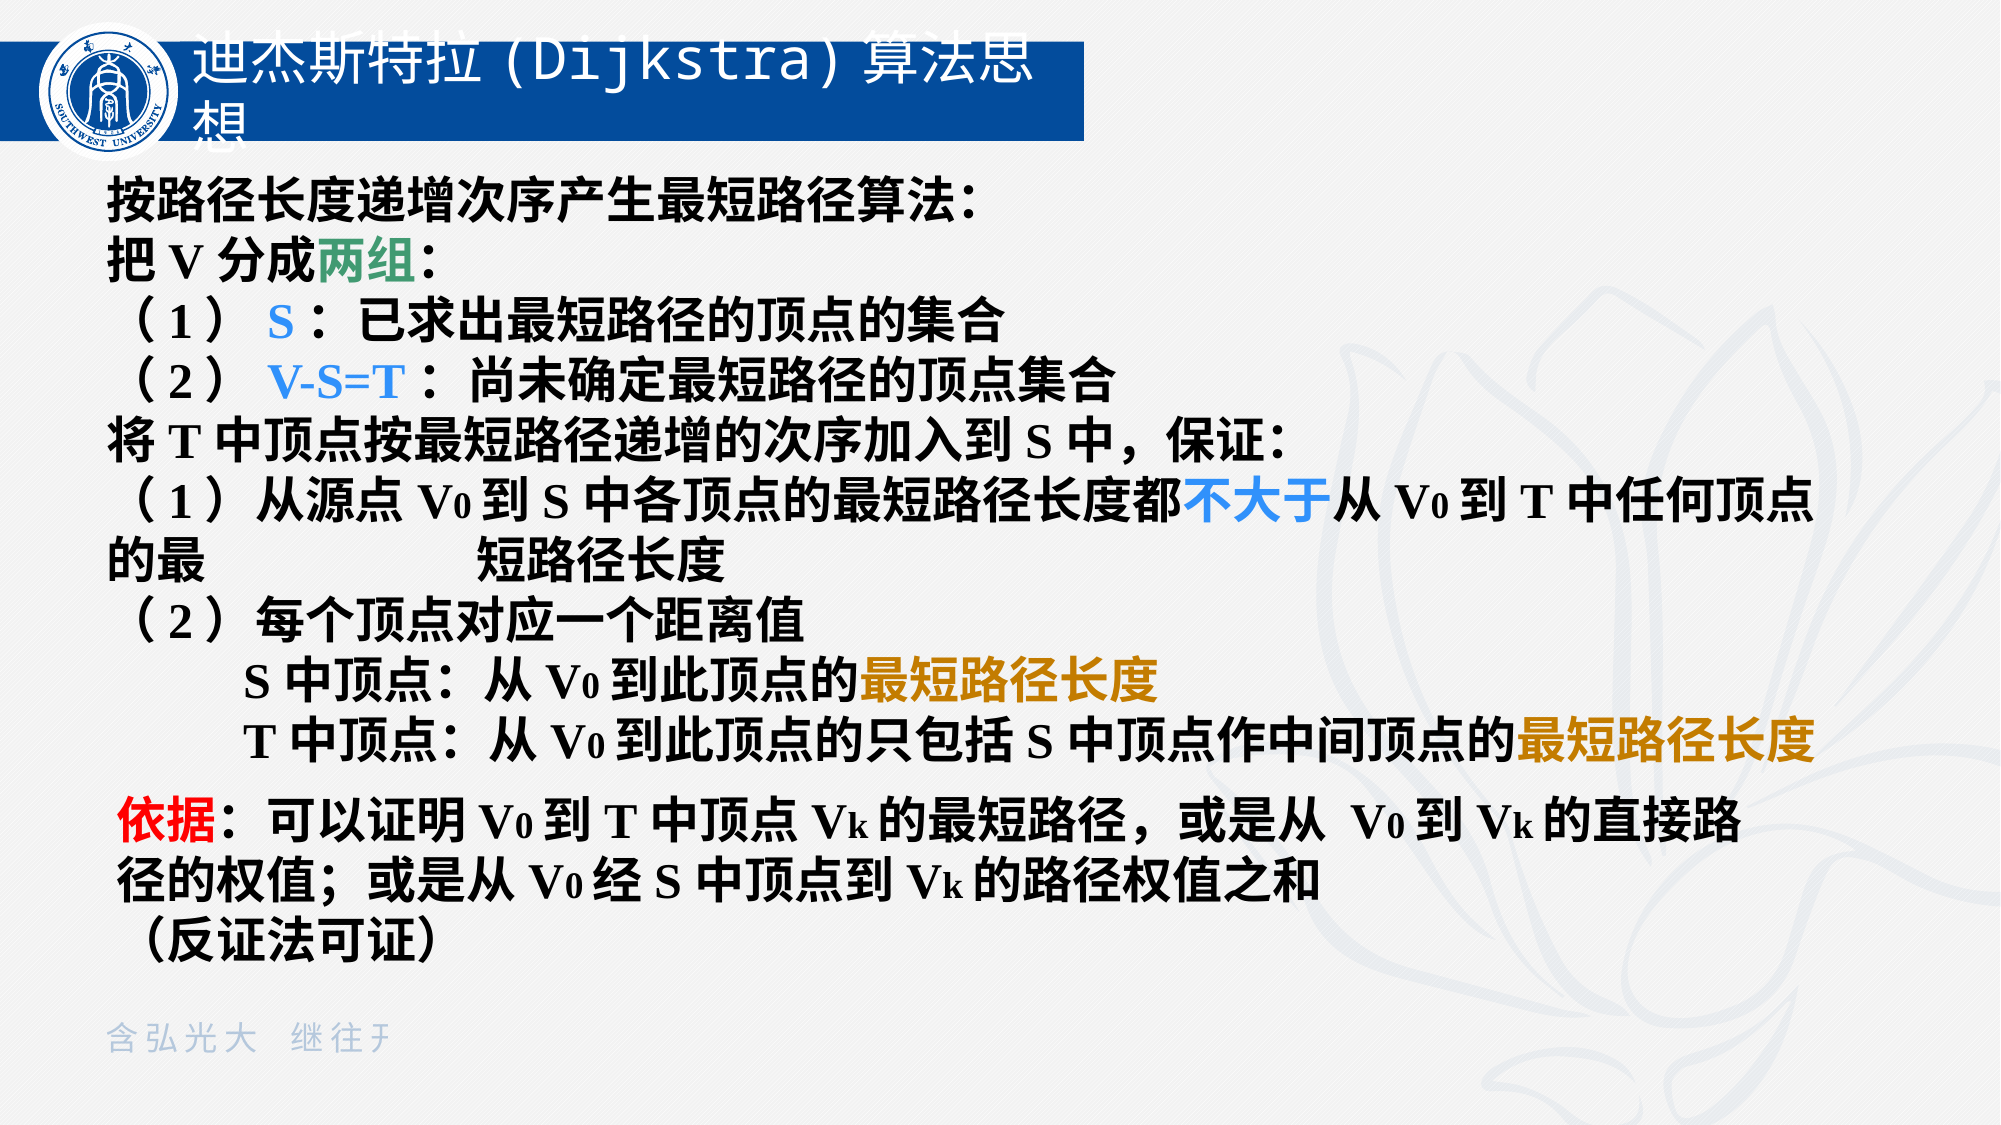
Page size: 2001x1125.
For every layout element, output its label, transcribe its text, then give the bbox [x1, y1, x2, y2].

text_box 按路径长度递增次序产生最短路径算法： 把V分成两组： （1）S：已求出最短路径的顶点的集合 （2）V-S=T：尚未确定最短路径的顶点集合 将T中顶点按最短路径递增的次序加入到S中，保证： （1）从源点V0到S中各顶点的最短路径长度都不大于从V0到T中任何顶点的最 短路径长度 （2）每个顶点对应一个距离值 S中顶点：从V0到此顶点的最短路径长度 T中顶点：从V0到此顶点的只包括S中顶点作中间顶点的最短路径长度 [91, 160, 1881, 776]
text_box 依据：可以证明V0到T中顶点Vk的最短路径，或是从 V0到Vk的直接路径的权值；或是从V0经S中顶点到Vk的路径权值之和 （反证法可证） [101, 781, 1790, 977]
list 迪杰斯特拉(Dijkstra)算法思想 [180, 41, 1084, 141]
